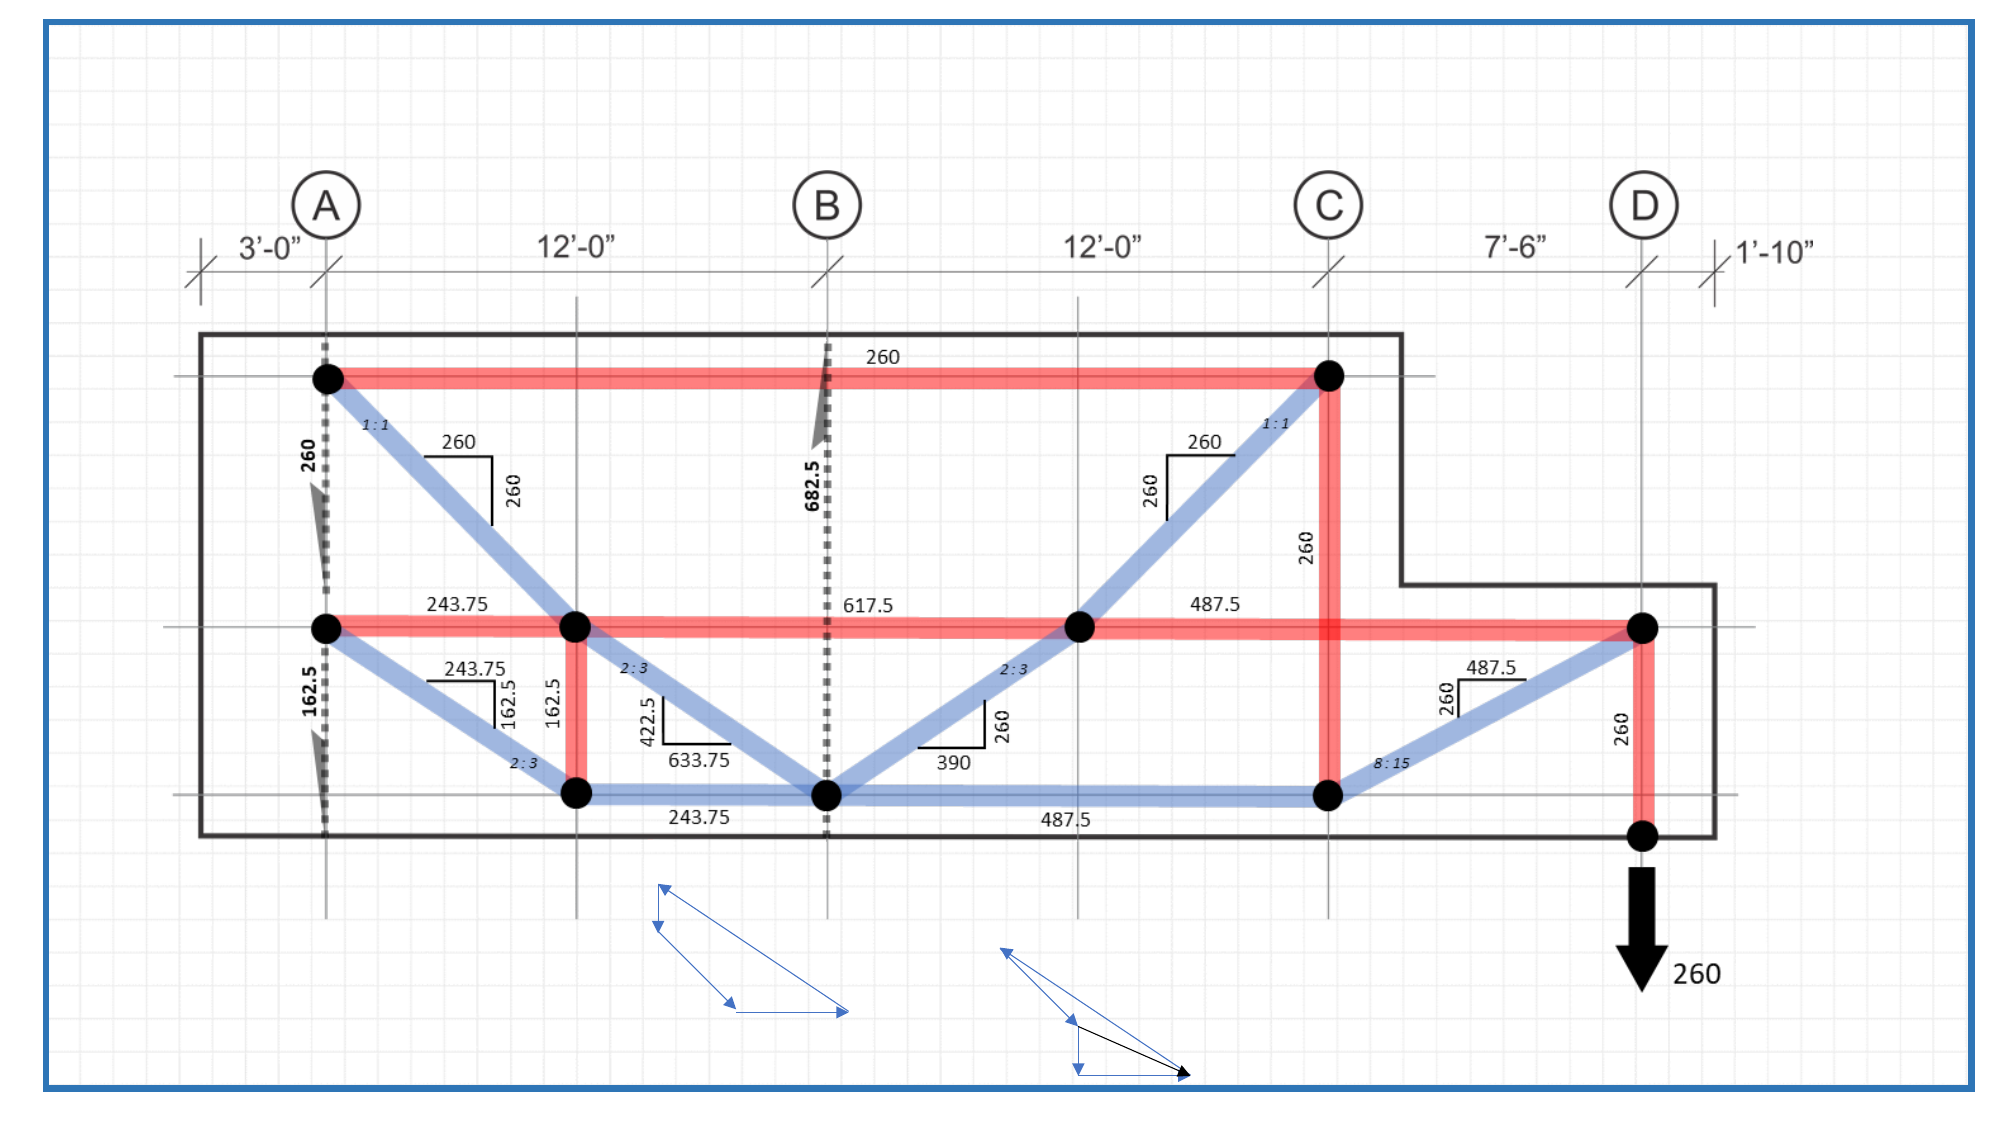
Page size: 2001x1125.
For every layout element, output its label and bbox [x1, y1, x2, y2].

text_box [658, 883, 849, 1012]
text_box [999, 947, 1191, 1076]
text_box [1077, 1026, 1191, 1076]
picture [49, 25, 1968, 1085]
